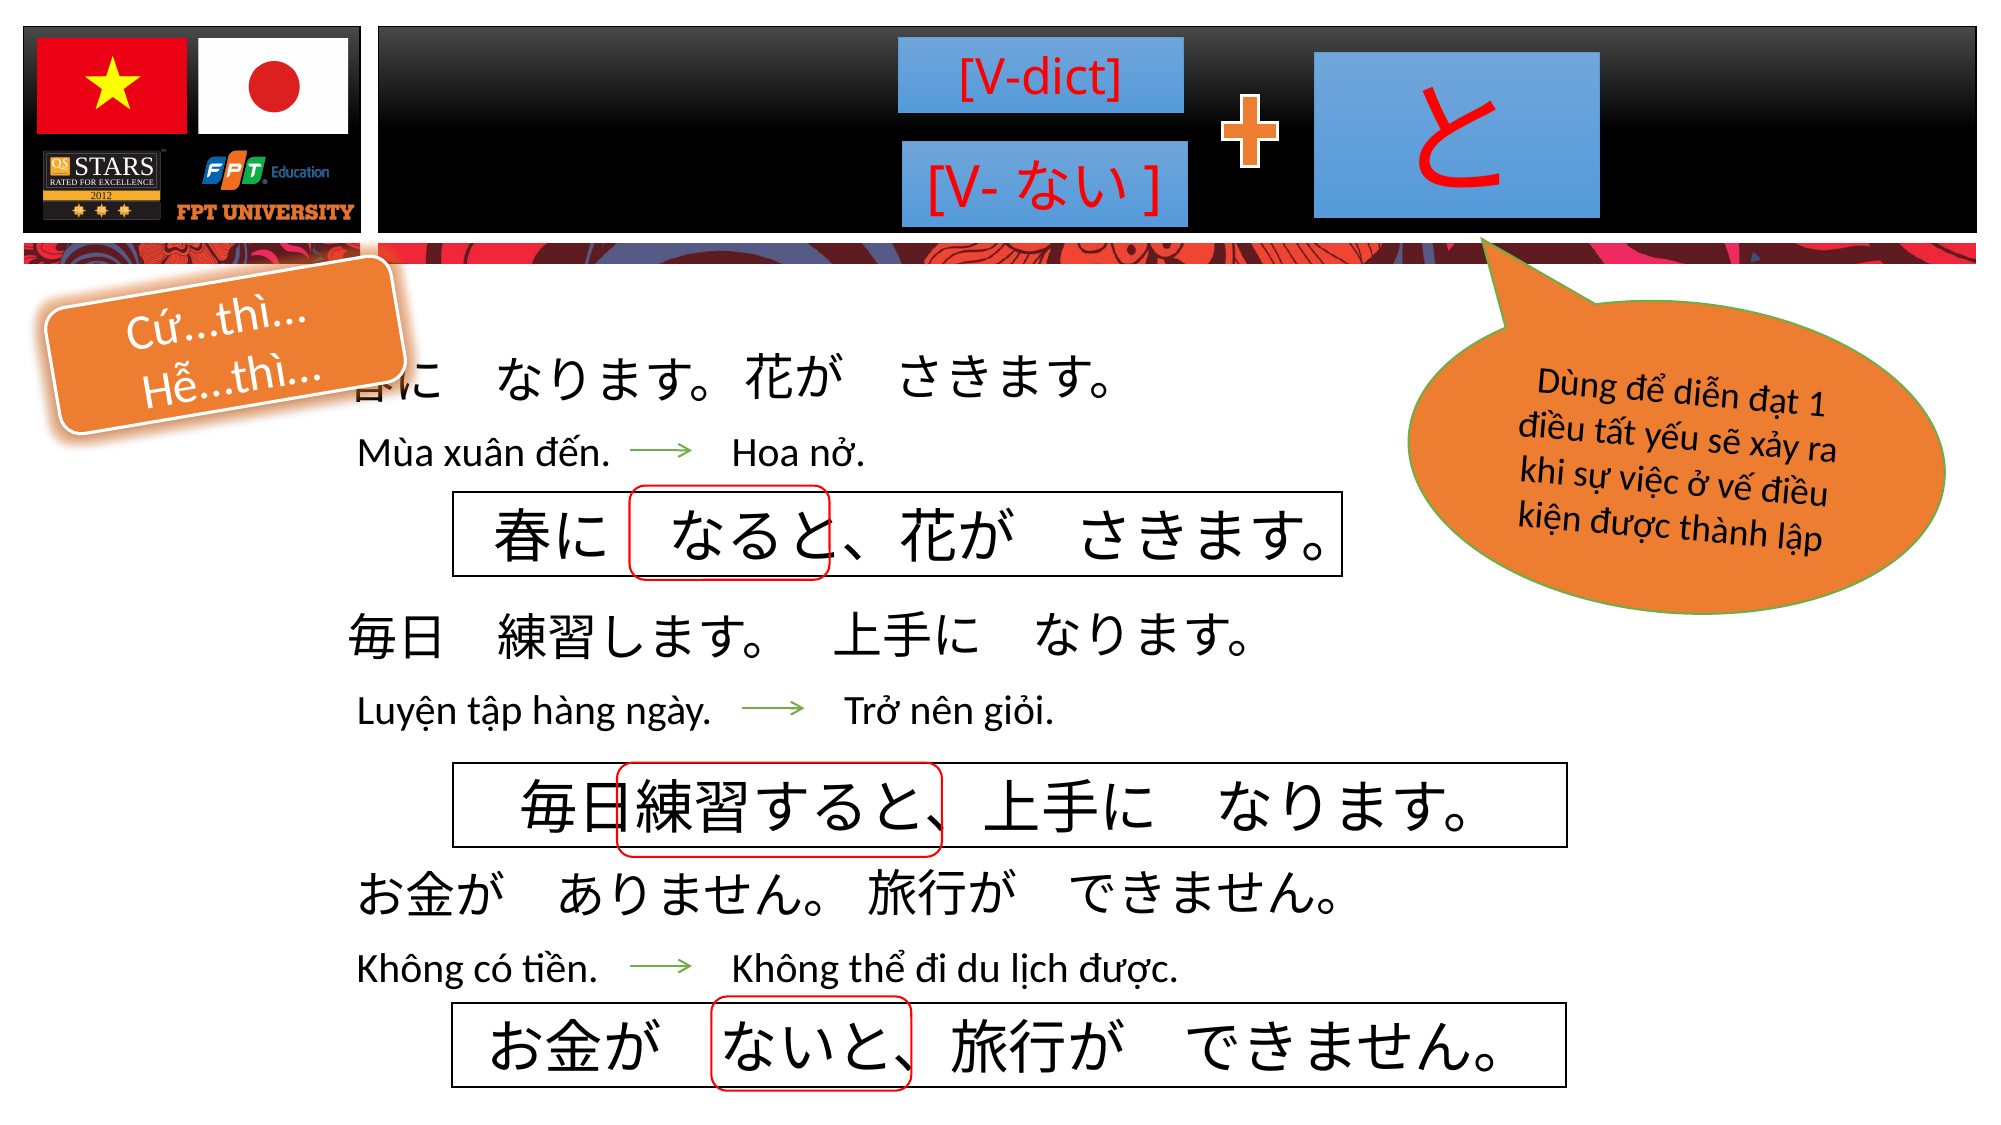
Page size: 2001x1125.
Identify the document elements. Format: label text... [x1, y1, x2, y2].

text_box 旅行が できません。 [841, 853, 1343, 930]
text_box 上手に なります。 [778, 595, 1330, 672]
text_box お金が ないと、旅行が できません。 [908, 1002, 1567, 1088]
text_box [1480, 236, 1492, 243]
text_box 春に なると、花が さきます。 [452, 491, 633, 577]
text_box [615, 761, 944, 858]
text_box 春に なります。 [316, 340, 718, 416]
text_box [23, 26, 361, 233]
text_box [628, 484, 831, 581]
text_box Luyện tập hàng ngày. [342, 675, 742, 741]
text_box Cứ…thì… Hễ…thì… [44, 254, 407, 436]
text_box 毎日練習すると、上手に なります。 [452, 762, 626, 848]
picture [23, 243, 361, 264]
text_box [710, 995, 913, 1092]
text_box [898, 37, 1600, 228]
text_box 毎日 練習します。 [316, 597, 774, 674]
text_box Hoa nở. [716, 417, 1030, 483]
picture [378, 243, 1977, 264]
text_box [378, 26, 1977, 233]
text_box お金が ないと、旅行が できません。 [451, 1002, 715, 1088]
text_box Mùa xuân đến. [341, 417, 655, 483]
text_box 春に なると、花が さきます。 [826, 491, 1343, 577]
text_box 花が さきます。 [716, 337, 1118, 414]
text_box Dùng để diễn đạt 1 điều tất yếu sẽ xảy ra khi sự việc ở vế điều kiện được thành lập [1407, 264, 1946, 615]
picture [198, 38, 349, 134]
text_box Trở nên giỏi. [829, 675, 1142, 741]
text_box Không có tiền. [341, 933, 655, 998]
text_box お金が ありません。 [316, 855, 843, 932]
picture [36, 136, 361, 233]
picture [37, 38, 187, 134]
text_box 毎日練習すると、上手に なります。 [933, 762, 1568, 848]
text_box Không thể đi du lịch được. [717, 933, 1218, 998]
